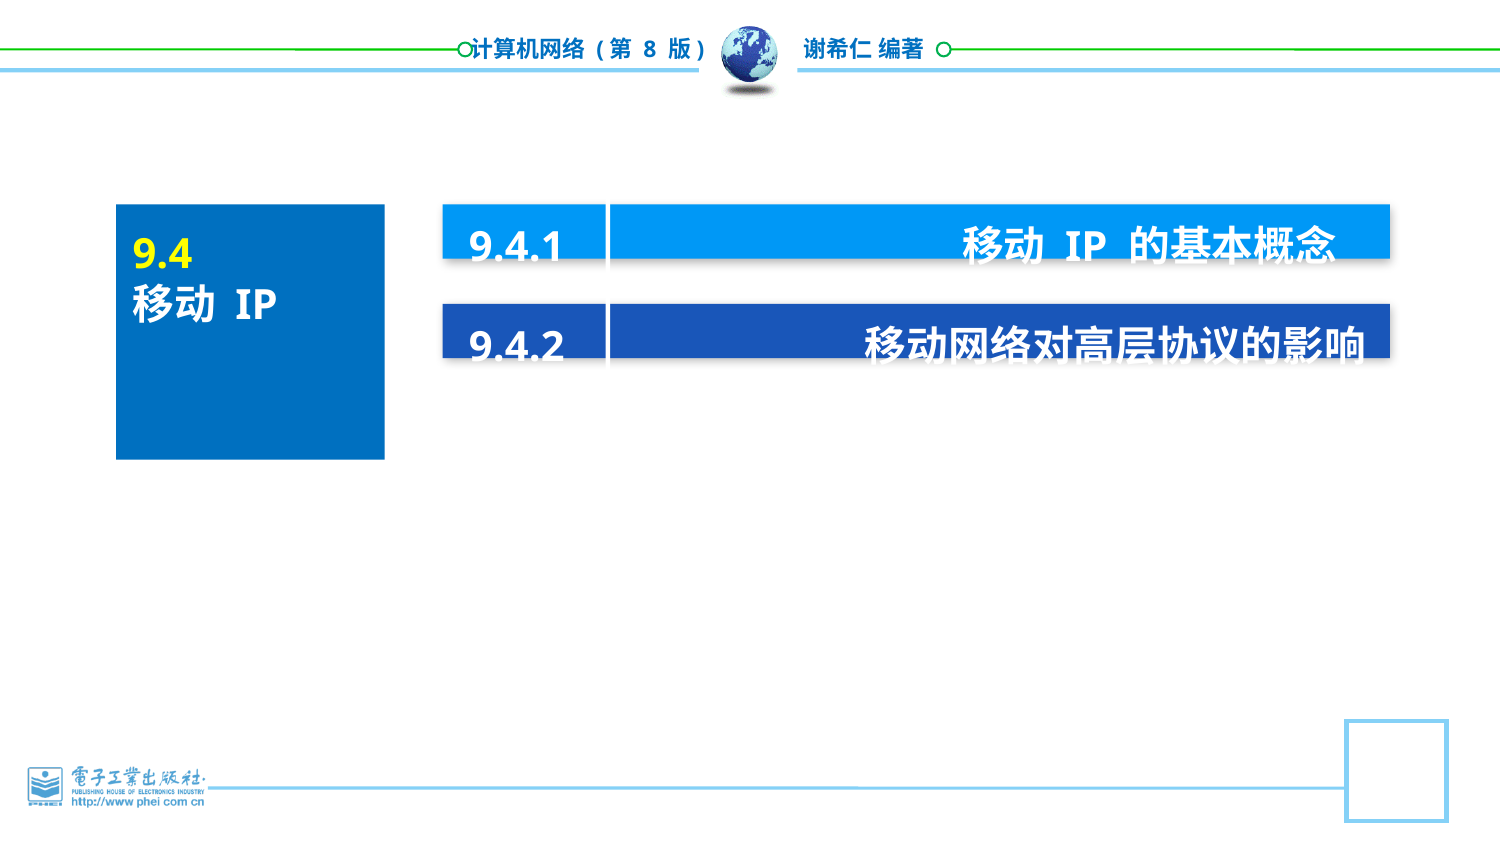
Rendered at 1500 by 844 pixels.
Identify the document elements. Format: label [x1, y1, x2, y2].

text_box [442, 162, 1390, 504]
text_box [116, 204, 385, 460]
picture [23, 764, 208, 809]
picture [719, 24, 780, 100]
